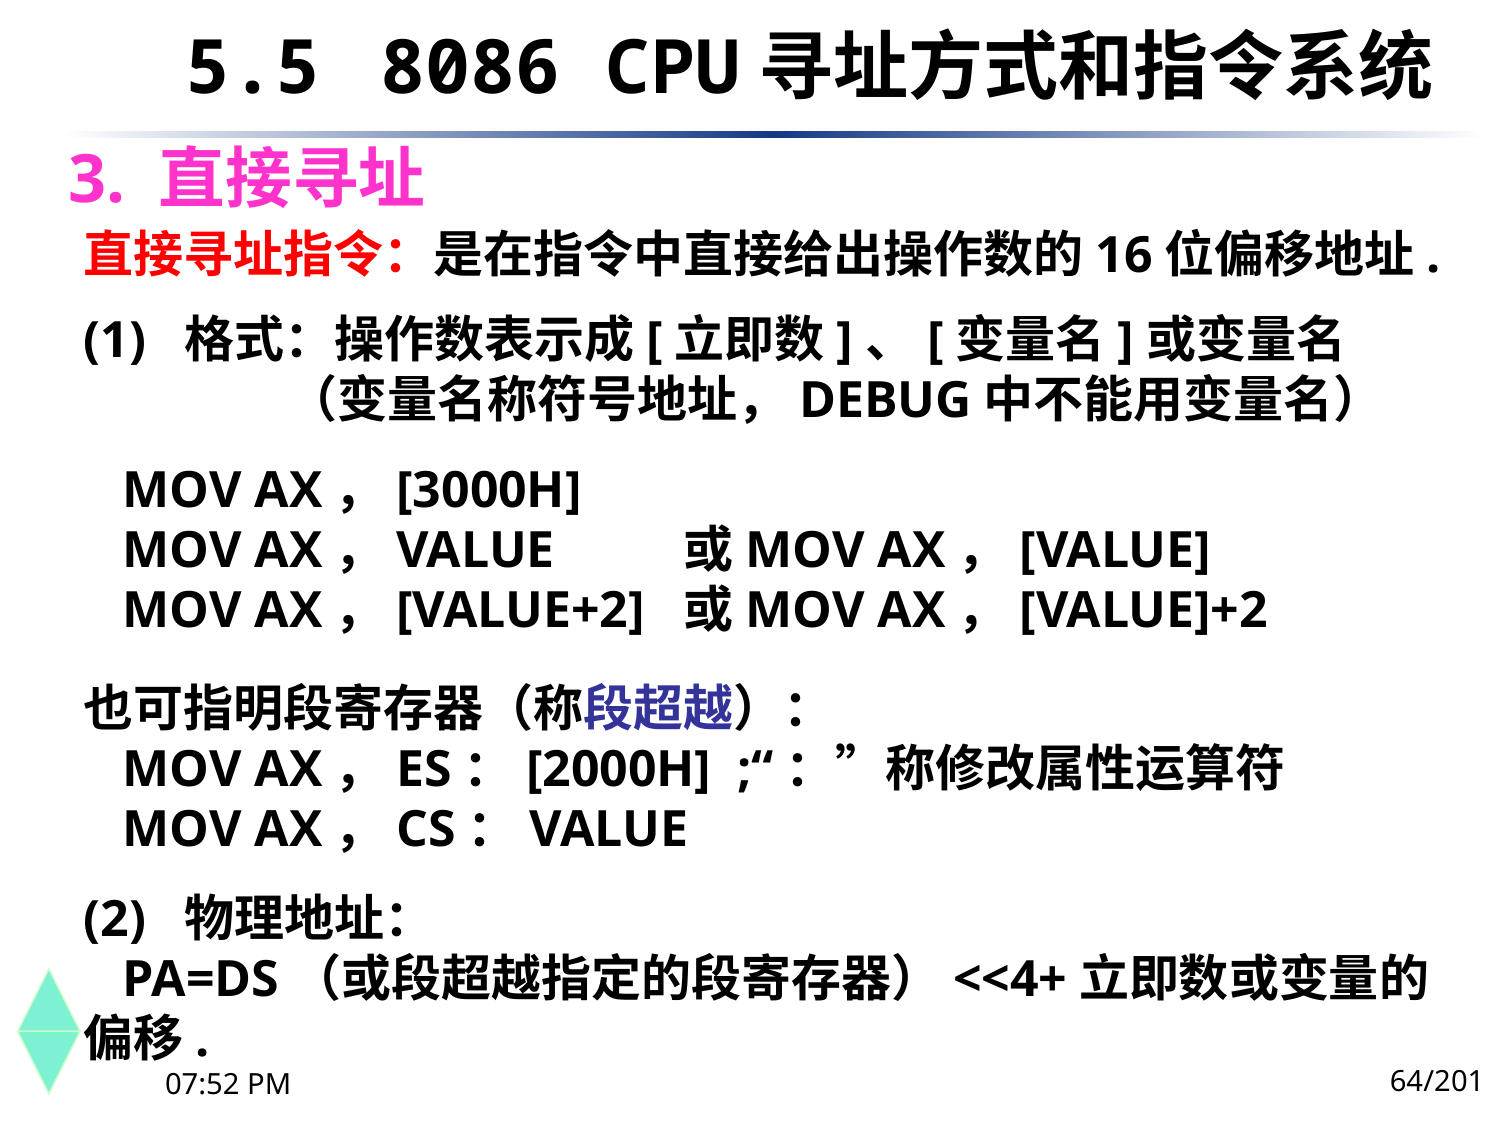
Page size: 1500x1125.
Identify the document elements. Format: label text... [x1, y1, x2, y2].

slide_number 64/201 [1186, 1034, 1500, 1111]
title 3. 直接寻址 [53, 74, 454, 278]
text_box 直接寻址指令：是在指令中直接给出操作数的16位偏移地址. [69, 215, 1471, 290]
text_box 5.5 8086 CPU寻址方式和指令系统 [171, 18, 1471, 110]
slide_number 下午8时26分 [149, 1075, 463, 1113]
text_box (1) 格式：操作数表示成[立即数]、[变量名]或变量名 （变量名称符号地址，DEBUG中不能用变量名） MOV AX，[3000H] MOV AX，VALUE 或MOV AX，[VALUE] MOV AX，[VALUE+2] 或MOV AX，[VALUE]+2 也可指明段寄存器（称段超越）： MOV AX，ES：[2000H] ;“：”称修改属性运算符 MOV AX，CS：VALUE (2) 物理地址： PA=DS（或段超越指定的段寄存器）<<4+立即数或变量的偏移. [69, 299, 1471, 1075]
